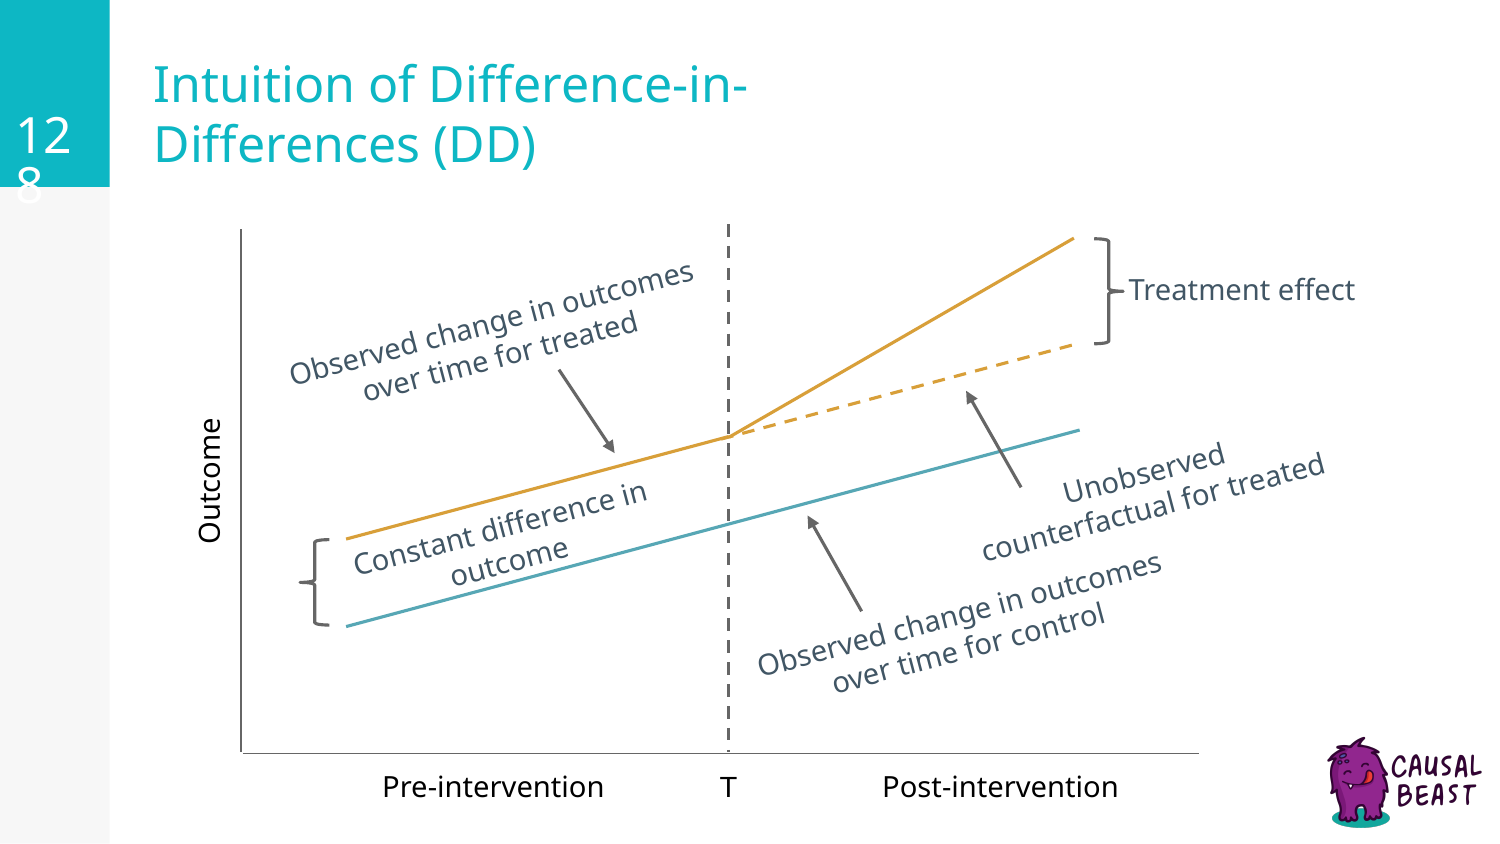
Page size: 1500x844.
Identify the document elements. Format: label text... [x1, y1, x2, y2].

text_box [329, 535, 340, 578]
text_box Observed change in outcomes over time for treated [260, 231, 722, 412]
text_box Outcome [175, 327, 215, 560]
text_box Observed change in outcomes over time for control [734, 635, 1005, 704]
text_box Observed change in outcomes over time for control [1085, 522, 1190, 614]
picture [1304, 722, 1500, 842]
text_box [345, 429, 1080, 627]
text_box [965, 390, 1022, 488]
text_box Pre-intervention [367, 763, 681, 802]
text_box Post-intervention [867, 763, 1181, 802]
slide_number ‹#› [0, 0, 110, 187]
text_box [728, 237, 1075, 342]
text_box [807, 515, 862, 612]
title Intuition of Difference-in-Differences (DD) [138, 0, 768, 188]
text_box Unobserved counterfactual for treated [1085, 389, 1346, 522]
text_box [300, 539, 330, 626]
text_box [558, 369, 615, 454]
text_box Treatment effect [1113, 255, 1377, 304]
text_box [1094, 238, 1113, 344]
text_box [720, 343, 1078, 440]
text_box T [704, 763, 867, 802]
